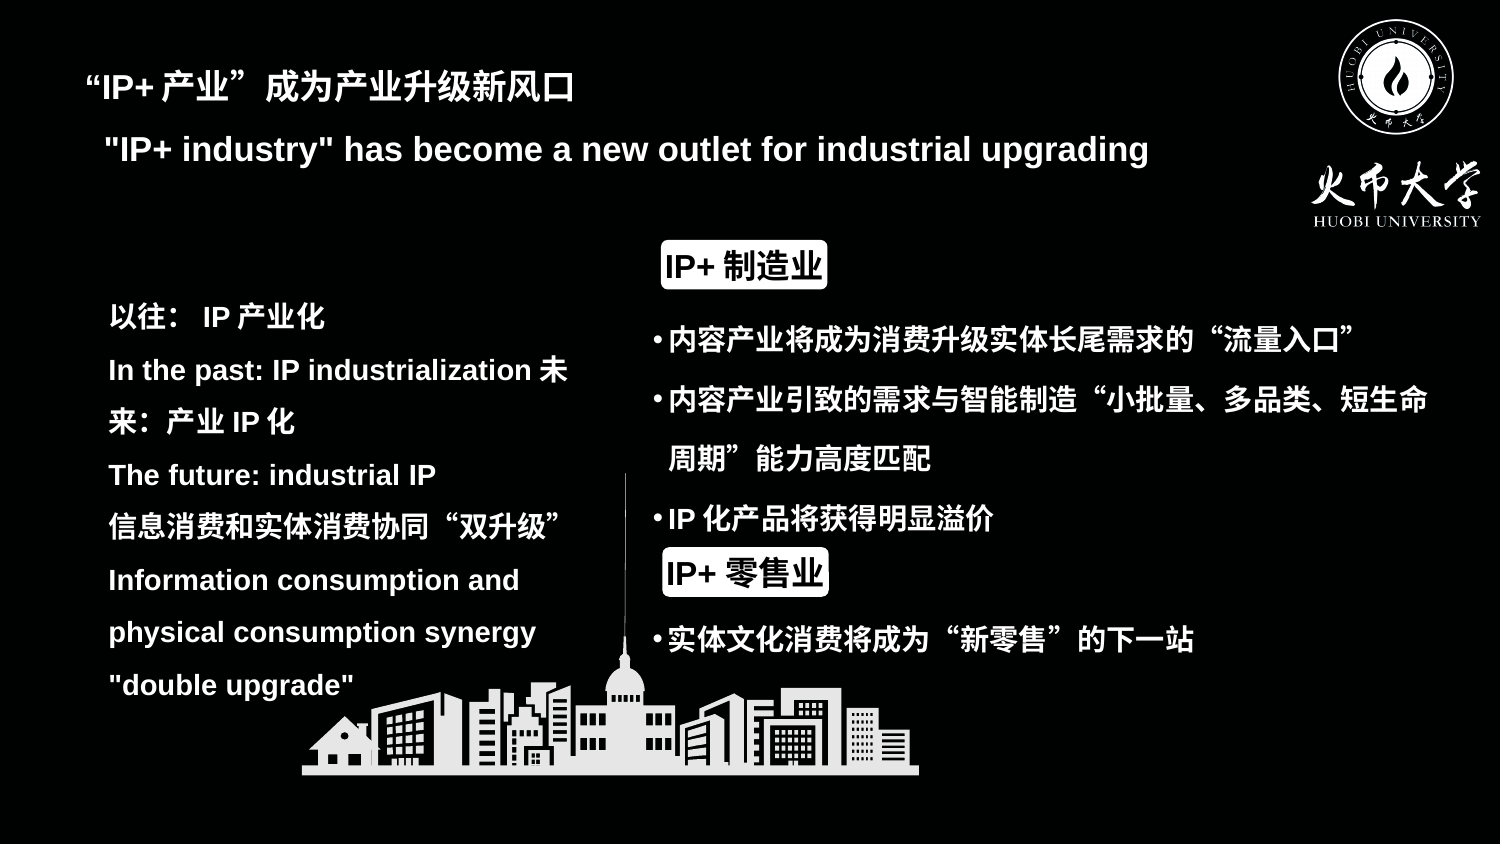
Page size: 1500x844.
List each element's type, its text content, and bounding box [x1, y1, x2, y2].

text_box “IP+产业”成为产业升级新风口 "IP+ industry" has become a new outlet for industrial upgrading [79, 41, 1388, 172]
picture [1311, 19, 1481, 227]
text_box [103, 239, 1450, 776]
